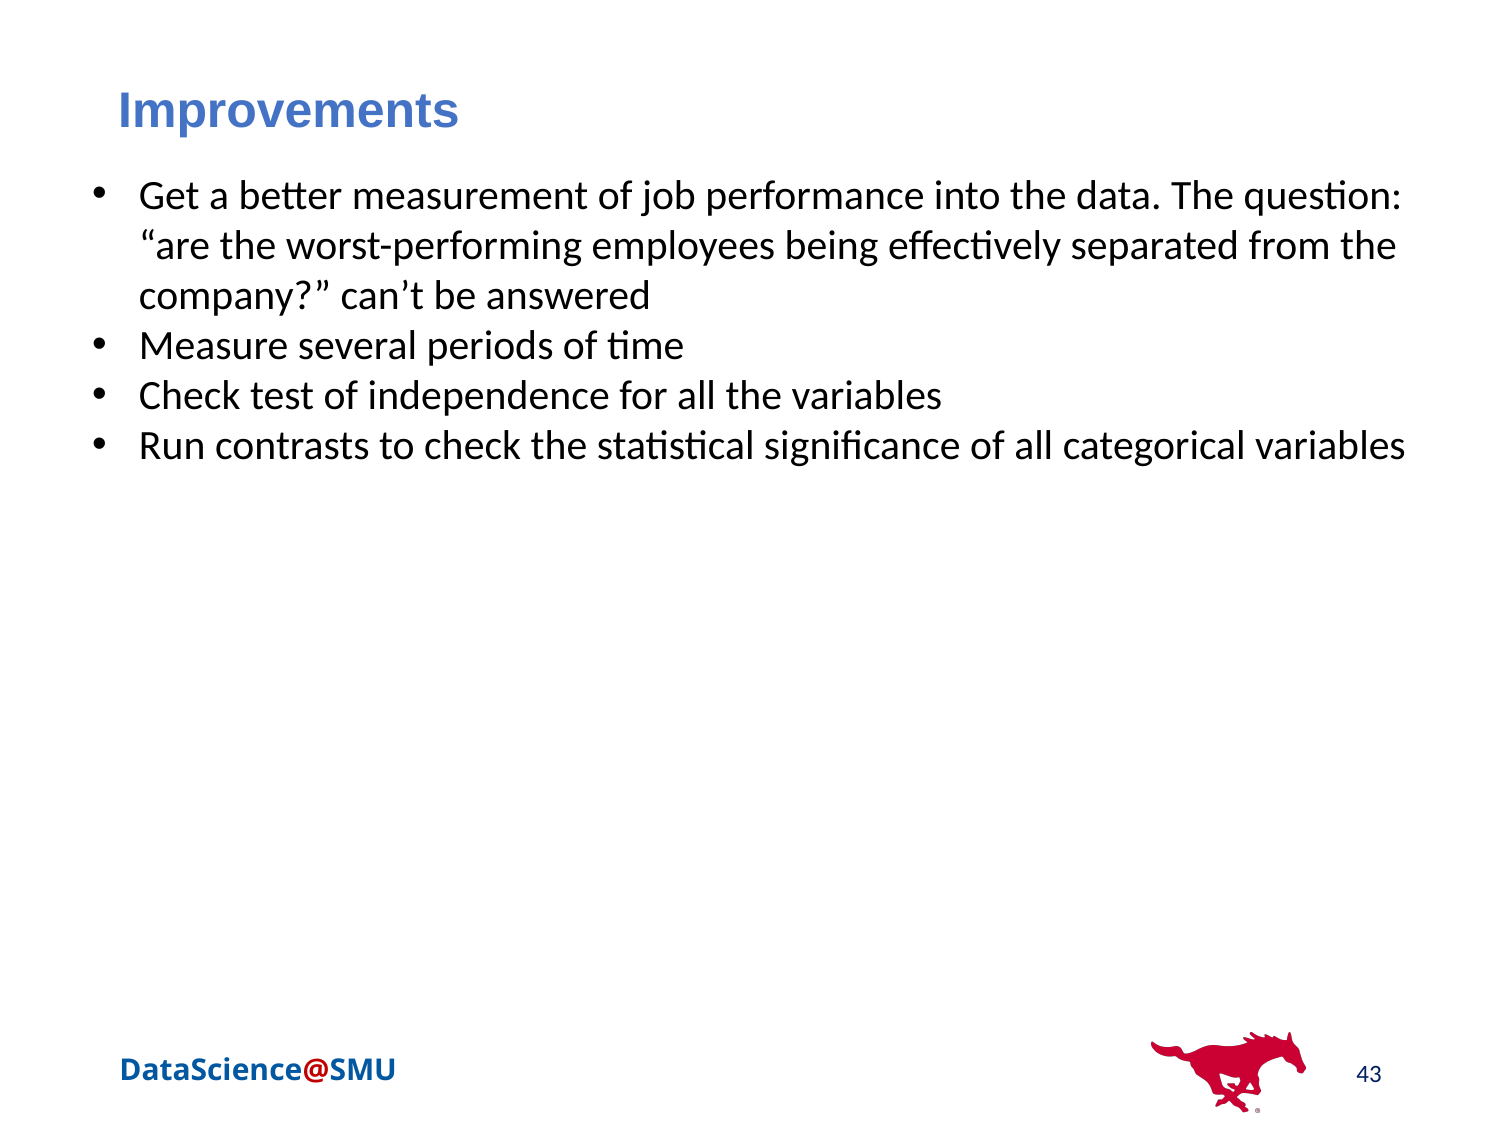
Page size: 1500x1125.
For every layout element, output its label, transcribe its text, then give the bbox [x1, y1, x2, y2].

slide_number 43 [1059, 1042, 1397, 1103]
text_box Get a better measurement of job performance into the data. The question: “are the worst-performing employees being effectively separated from the company?” can’t be answered Measure several periods of time Check test of independence for all the variables Run contrasts to check the statistical significance of all categorical variables [77, 160, 1476, 476]
picture [1151, 1103, 1306, 1113]
picture [1151, 1032, 1306, 1042]
title Improvements [103, 55, 1397, 160]
